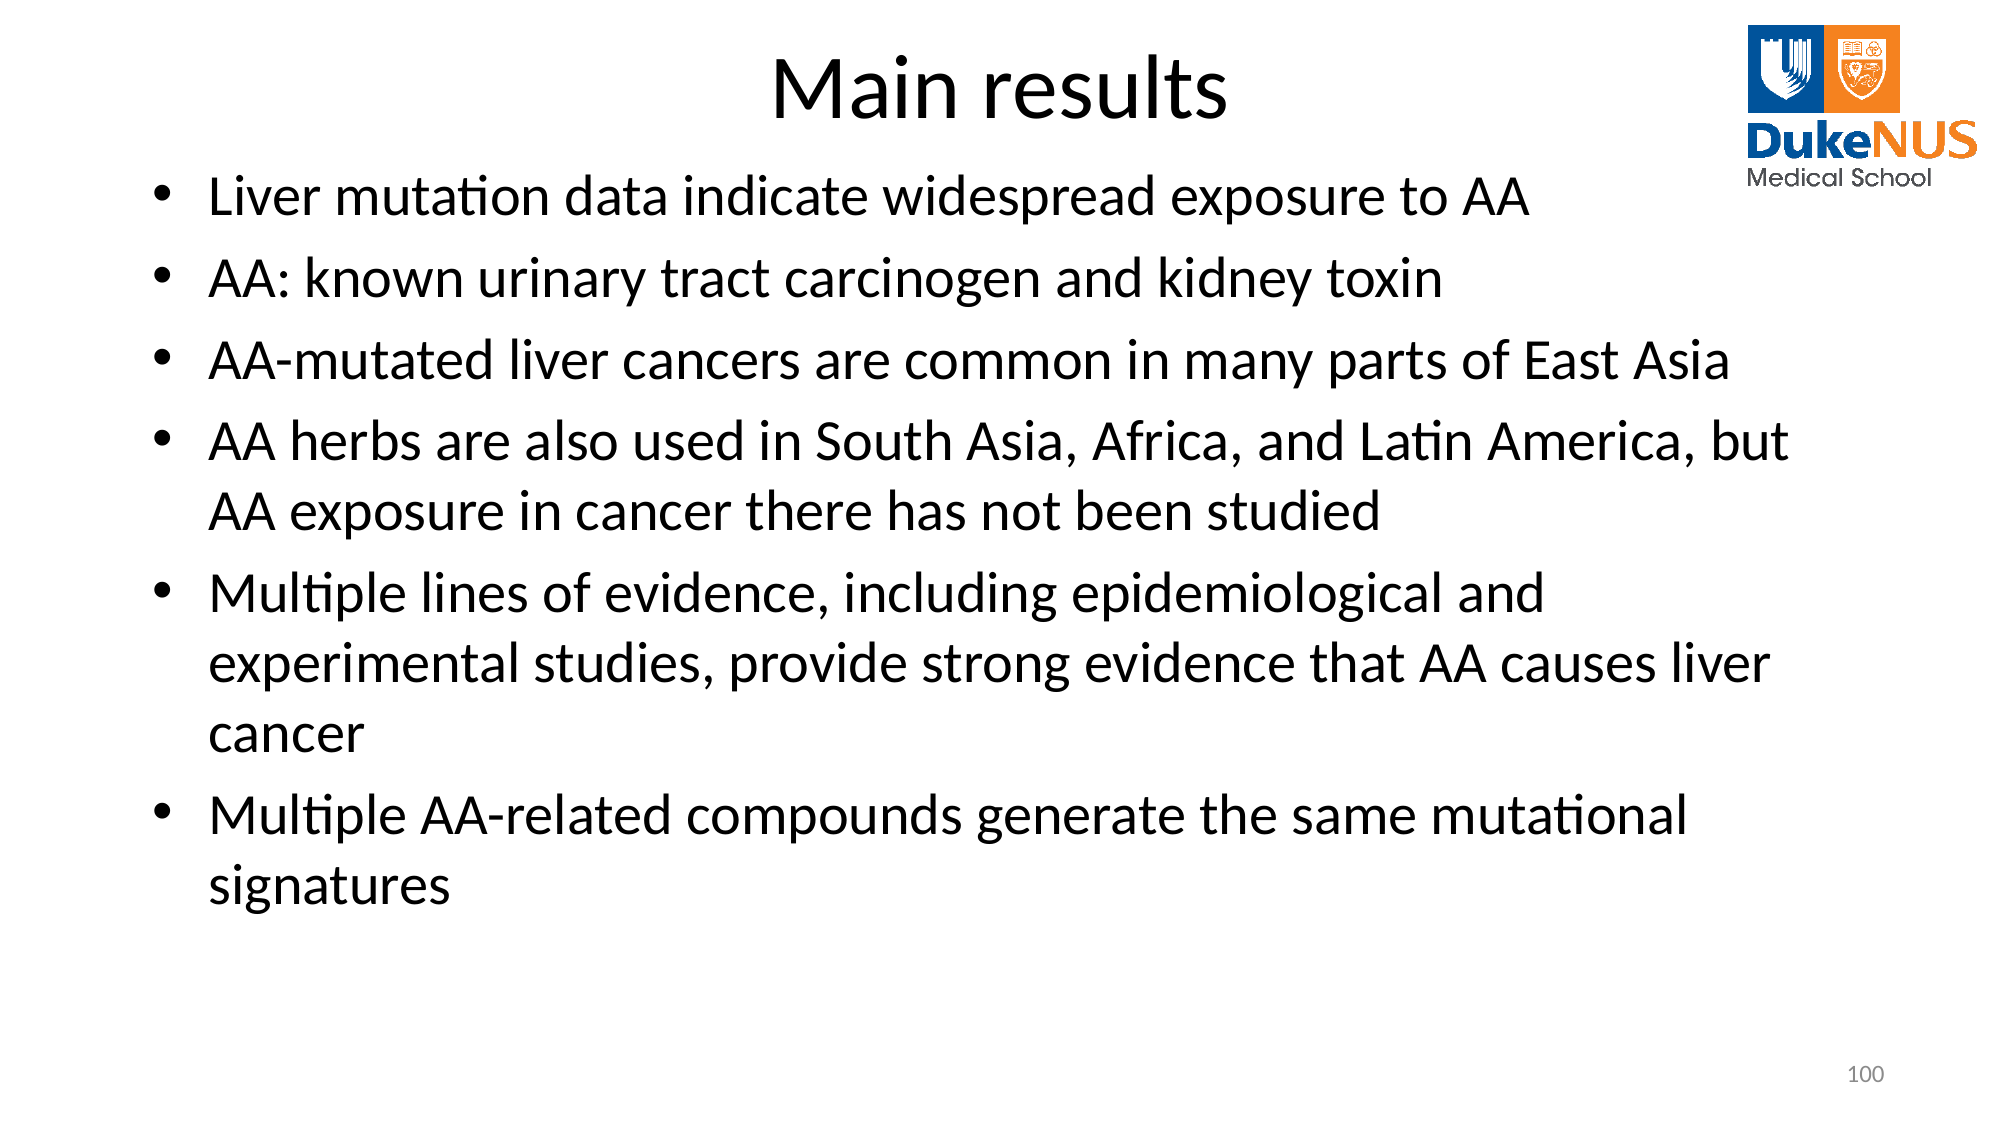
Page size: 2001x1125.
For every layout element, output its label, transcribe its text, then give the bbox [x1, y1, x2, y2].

title Main results [137, 12, 1863, 149]
list Liver mutation data indicate widespread exposure to AA AA: known urinary tract carcinogen and kidney toxin AA-mutated liver cancers are common in many parts of East Asia AA herbs are also used in South Asia, Africa, and Latin America, but AA exposure in cancer there has not been studied Multiple lines of evidence, including epidemiological and experimental studies, provide strong evidence that AA causes liver cancer Multiple AA-related compounds generate the same mutational signatures [137, 149, 1863, 1038]
slide_number 100 [1433, 1042, 1900, 1103]
picture [1863, 12, 1978, 189]
